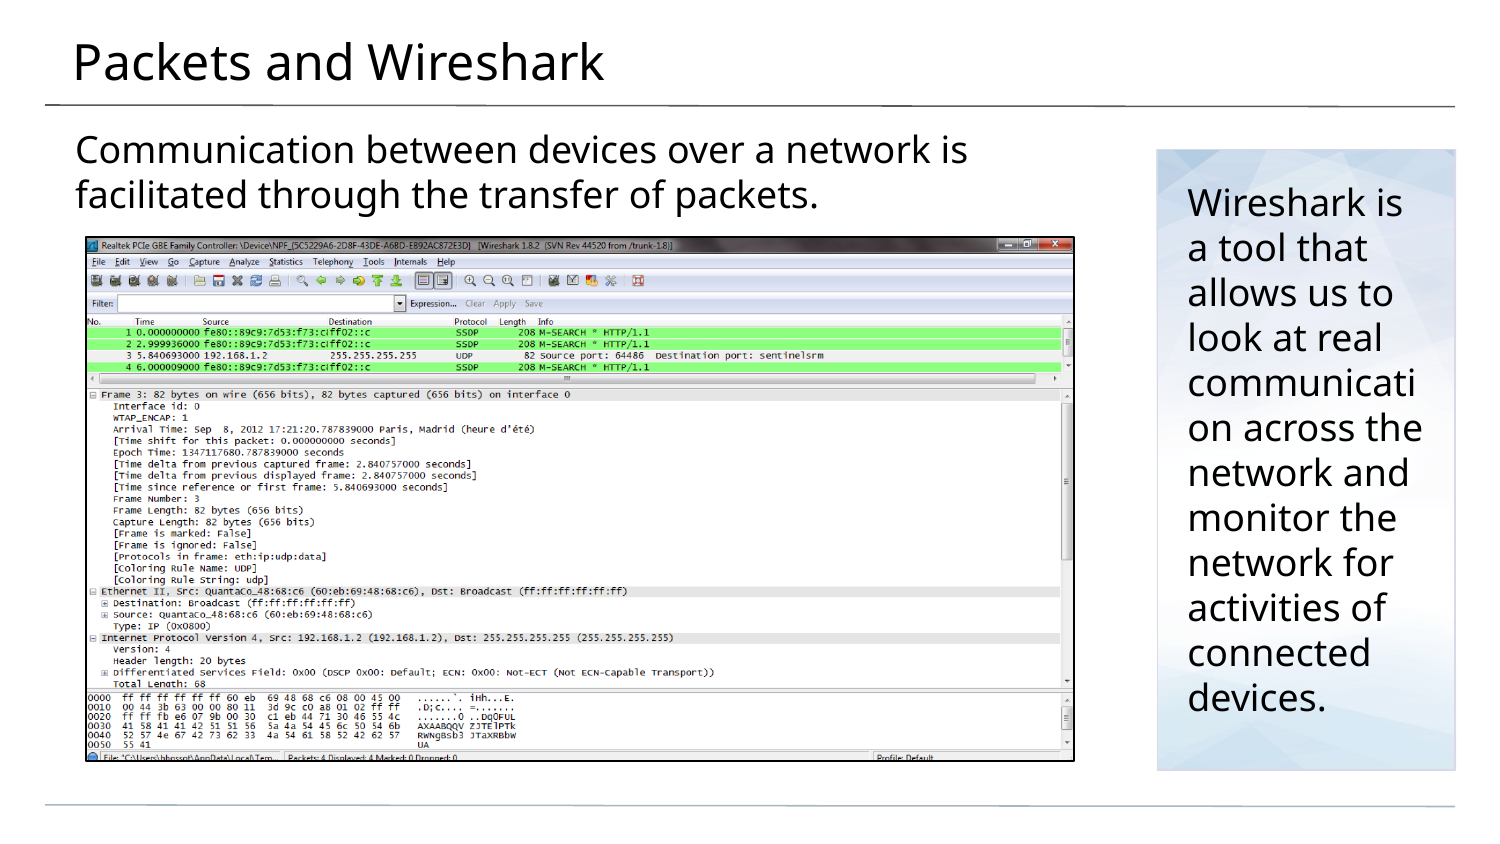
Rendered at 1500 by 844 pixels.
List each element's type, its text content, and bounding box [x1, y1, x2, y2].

title Packets and Wireshark [0, 0, 1097, 88]
picture [86, 237, 1074, 761]
subtitle Wireshark is a tool that allows us to look at real communication across the network and monitor the network for activities of connected devices. [1157, 149, 1456, 771]
subtitle Communication between devices over a network is facilitated through the transfer of packets. [0, 110, 1095, 171]
